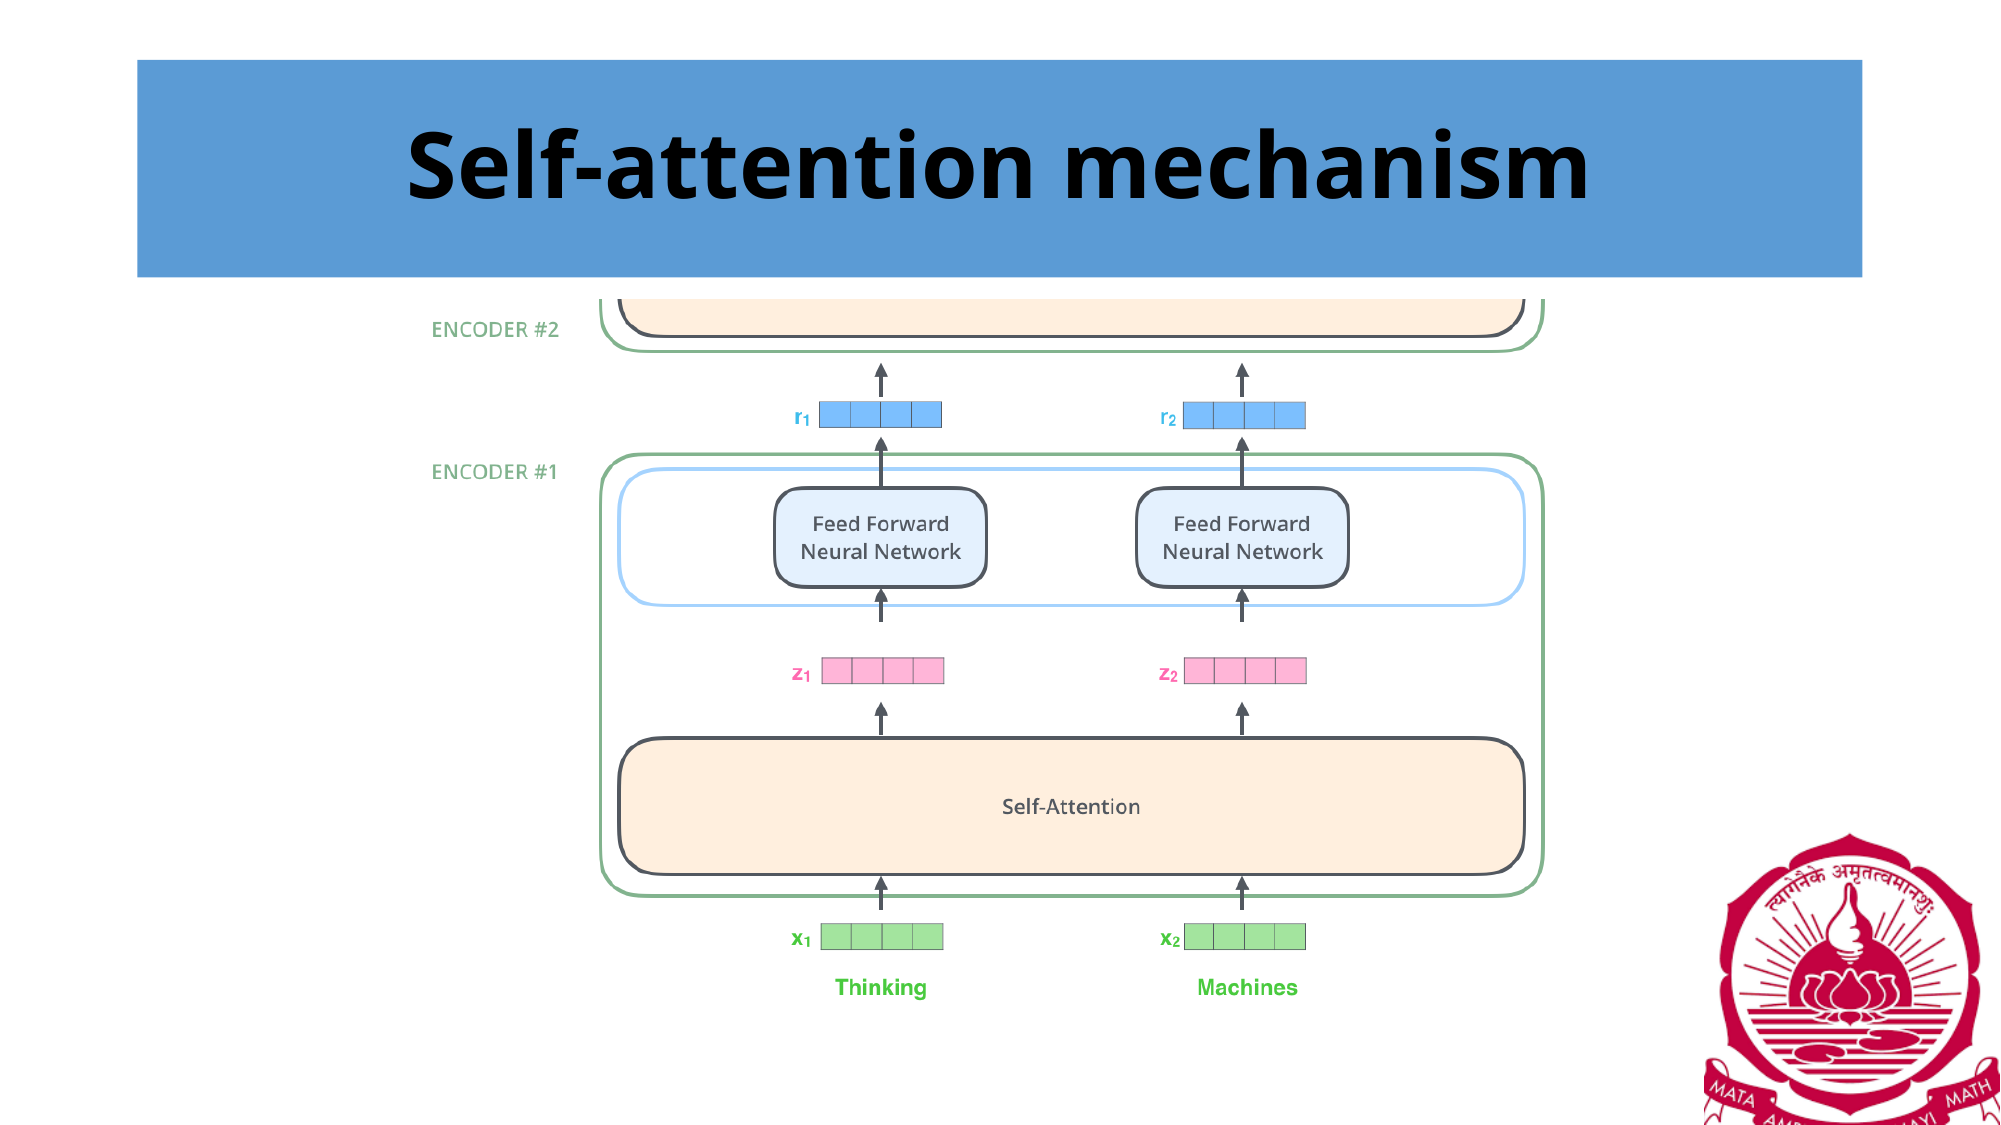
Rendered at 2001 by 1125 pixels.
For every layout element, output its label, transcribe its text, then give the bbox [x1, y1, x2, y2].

title Self-attention mechanism [137, 59, 1863, 278]
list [412, 299, 1587, 1014]
picture [1704, 829, 2000, 1125]
